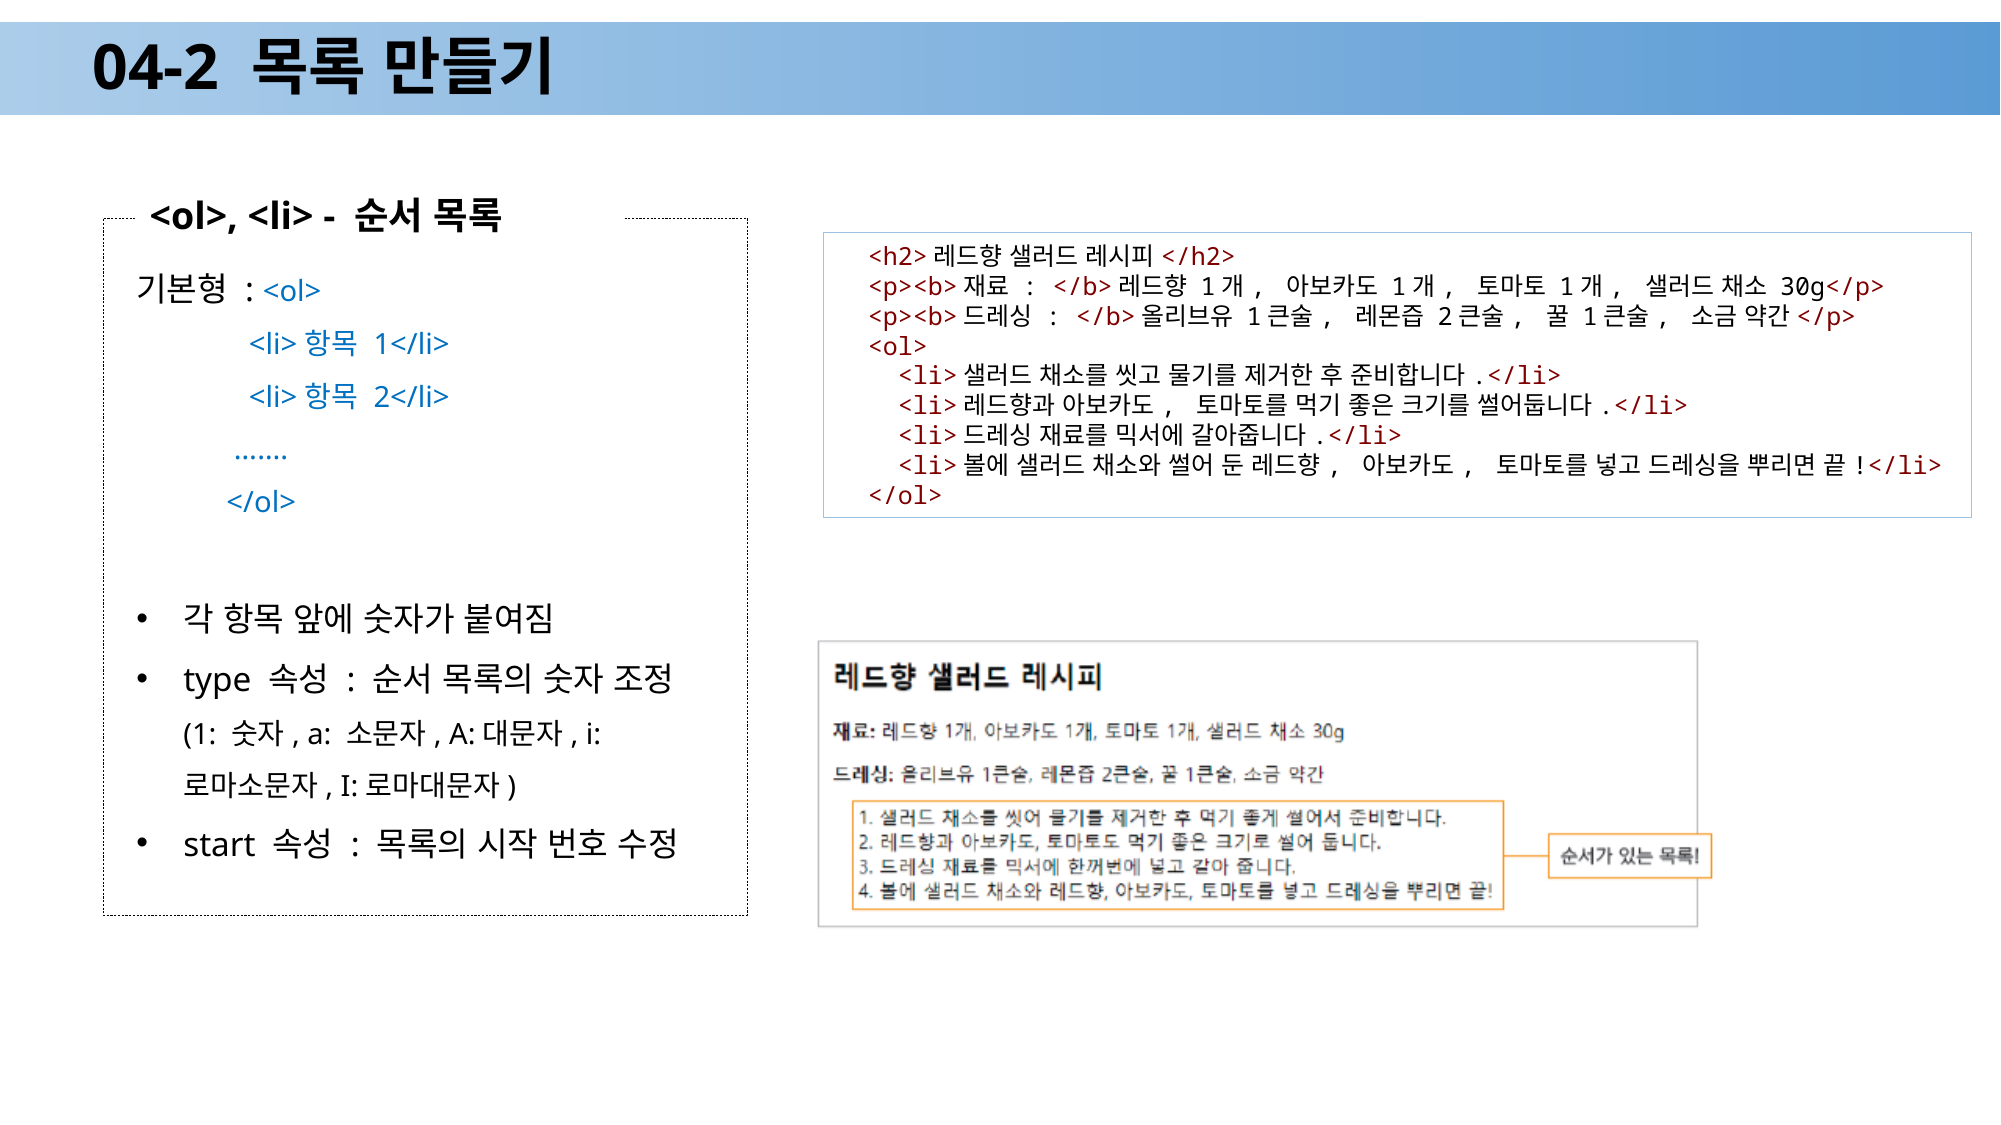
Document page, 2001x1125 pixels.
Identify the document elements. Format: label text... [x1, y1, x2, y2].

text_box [103, 184, 748, 916]
text_box <h2>레드향 샐러드 레시피</h2> <p><b>재료 : </b>레드향 1개, 아보카도 1개, 토마토 1개, 샐러드 채소 30g</p> <p><b>드레싱 : </b>올리브유 1큰술, 레몬즙 2큰술, 꿀 1큰술, 소금 약간</p> <ol> <li>샐러드 채소를 씻고 물기를 제거한 후 준비합니다.</li> <li>레드향과 아보카도, 토마토를 먹기 좋은 크기를 썰어둡니다.</li> <li>드레싱 재료를 믹서에 갈아줍니다.</li> <li>볼에 샐러드 채소와 썰어 둔 레드향, 아보카도, 토마토를 넣고 드레싱을 뿌리면 끝!</li> </ol> [823, 232, 1972, 518]
title 04-2 목록 만들기 [77, 22, 1569, 116]
picture [806, 628, 1736, 940]
